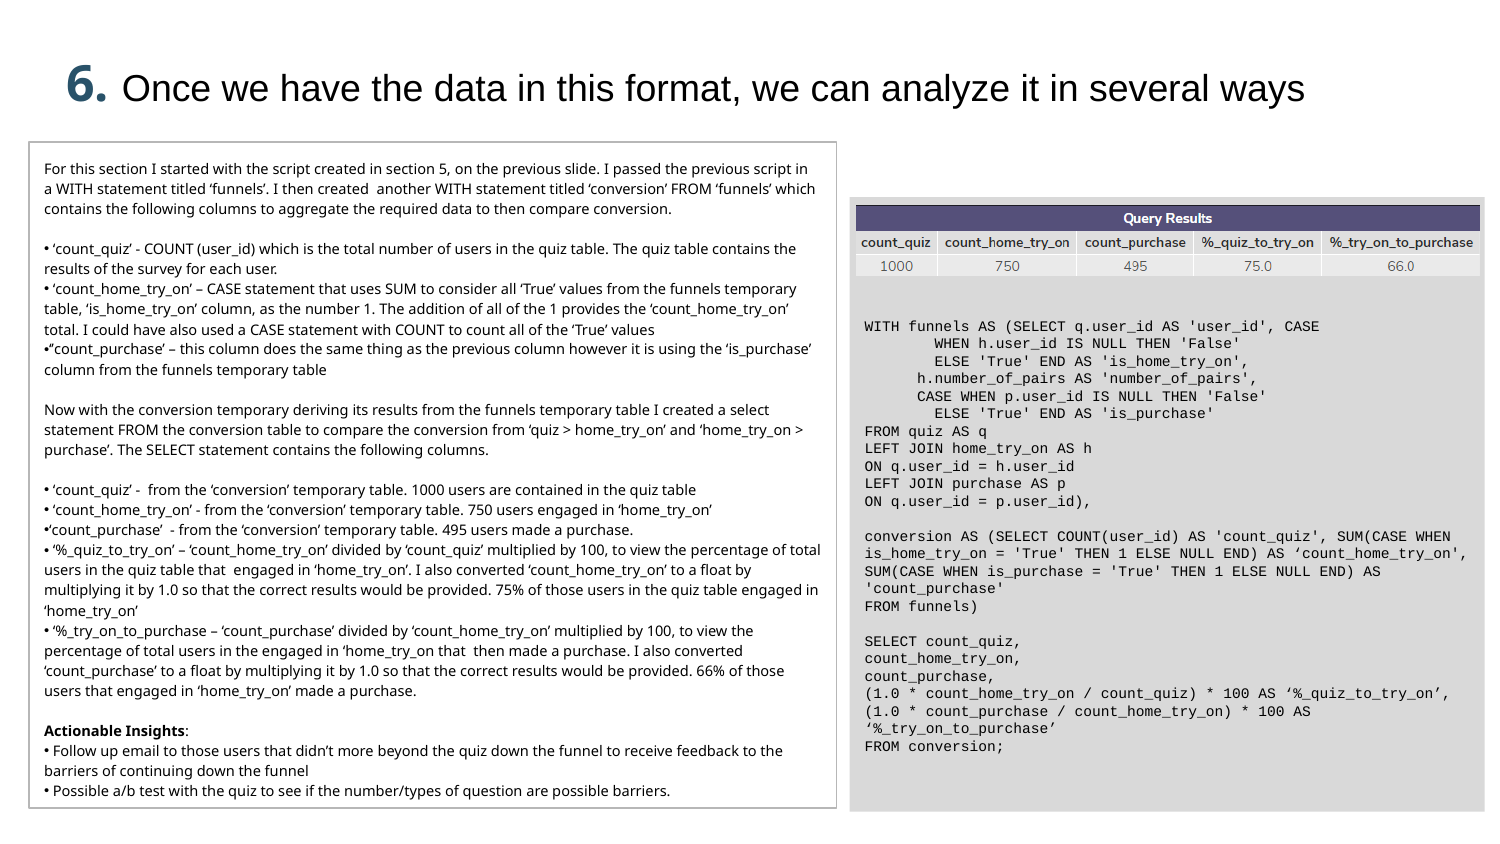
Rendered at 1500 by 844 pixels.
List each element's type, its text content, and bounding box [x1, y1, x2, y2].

text_box 6. Once we have the data in this format, we can analyze it in several ways [51, 33, 1449, 127]
text_box WITH funnels AS (SELECT q.user_id AS 'user_id', CASE WHEN h.user_id IS NULL THEN 'False' ELSE 'True' END AS 'is_home_try_on', h.number_of_pairs AS 'number_of_pairs', CASE WHEN p.user_id IS NULL THEN 'False' ELSE 'True' END AS 'is_purchase' FROM quiz AS q LEFT JOIN home_try_on AS h ON q.user_id = h.user_id LEFT JOIN purchase AS p ON q.user_id = p.user_id), conversion AS (SELECT COUNT(user_id) AS 'count_quiz', SUM(CASE WHEN is_home_try_on = 'True' THEN 1 ELSE NULL END) AS ‘count_home_try_on', SUM(CASE WHEN is_purchase = 'True' THEN 1 ELSE NULL END) AS 'count_purchase' FROM funnels) SELECT count_quiz, count_home_try_on, count_purchase, (1.0 * count_home_try_on / count_quiz) * 100 AS ‘%_quiz_to_try_on’, (1.0 * count_purchase / count_home_try_on) * 100 AS ‘%_try_on_to_purchase’ FROM conversion; [849, 197, 1485, 812]
text_box For this section I started with the script created in section 5, on the previous slide. I passed the previous script in a WITH statement titled ‘funnels’. I then created another WITH statement titled ‘conversion’ FROM ‘funnels’ which contains the following columns to aggregate the required data to then compare conversion. ‘count_quiz’ - COUNT (user_id) which is the total number of users in the quiz table. The quiz table contains the results of the survey for each user. ‘count_home_try_on’ – CASE statement that uses SUM to consider all ‘True’ values from the funnels temporary table, ‘is_home_try_on’ column, as the number 1. The addition of all of the 1 provides the ‘count_home_try_on’ total. I could have also used a CASE statement with COUNT to count all of the ‘True’ values ‘’count_purchase’ – this column does the same thing as the previous column however it is using the ‘is_purchase’ column from the funnels temporary table Now with the conversion temporary deriving its results from the funnels temporary table I created a select statement FROM the conversion table to compare the conversion from ‘quiz > home_try_on’ and ‘home_try_on > purchase’. The SELECT statement contains the following columns. ‘count_quiz’ - from the ‘conversion’ temporary table. 1000 users are contained in the quiz table ‘count_home_try_on’ - from the ‘conversion’ temporary table. 750 users engaged in ‘home_try_on’ ‘count_purchase’ - from the ‘conversion’ temporary table. 495 users made a purchase. ‘%_quiz_to_try_on’ – ‘count_home_try_on’ divided by ‘count_quiz’ multiplied by 100, to view the percentage of total users in the quiz table that engaged in ‘home_try_on’. I also converted ‘count_home_try_on’ to a float by multiplying it by 1.0 so that the correct results would be provided. 75% of those users in the quiz table engaged in ‘home_try_on’ ‘%_try_on_to_purchase – ‘count_purchase’ divided by ‘count_home_try_on’ multiplied by 100, to view the percentage of total users in the engaged in ‘home_try_on that then made a purchase. I also converted ‘count_purchase’ to a float by multiplying it by 1.0 so that the correct results would be provided. 66% of those users that engaged in ‘home_try_on’ made a purchase. Actionable Insights: Follow up email to those users that didn’t more beyond the quiz down the funnel to receive feedback to the barriers of continuing down the funnel Possible a/b test with the quiz to see if the number/types of question are possible barriers. [29, 142, 837, 809]
picture [856, 204, 1481, 276]
